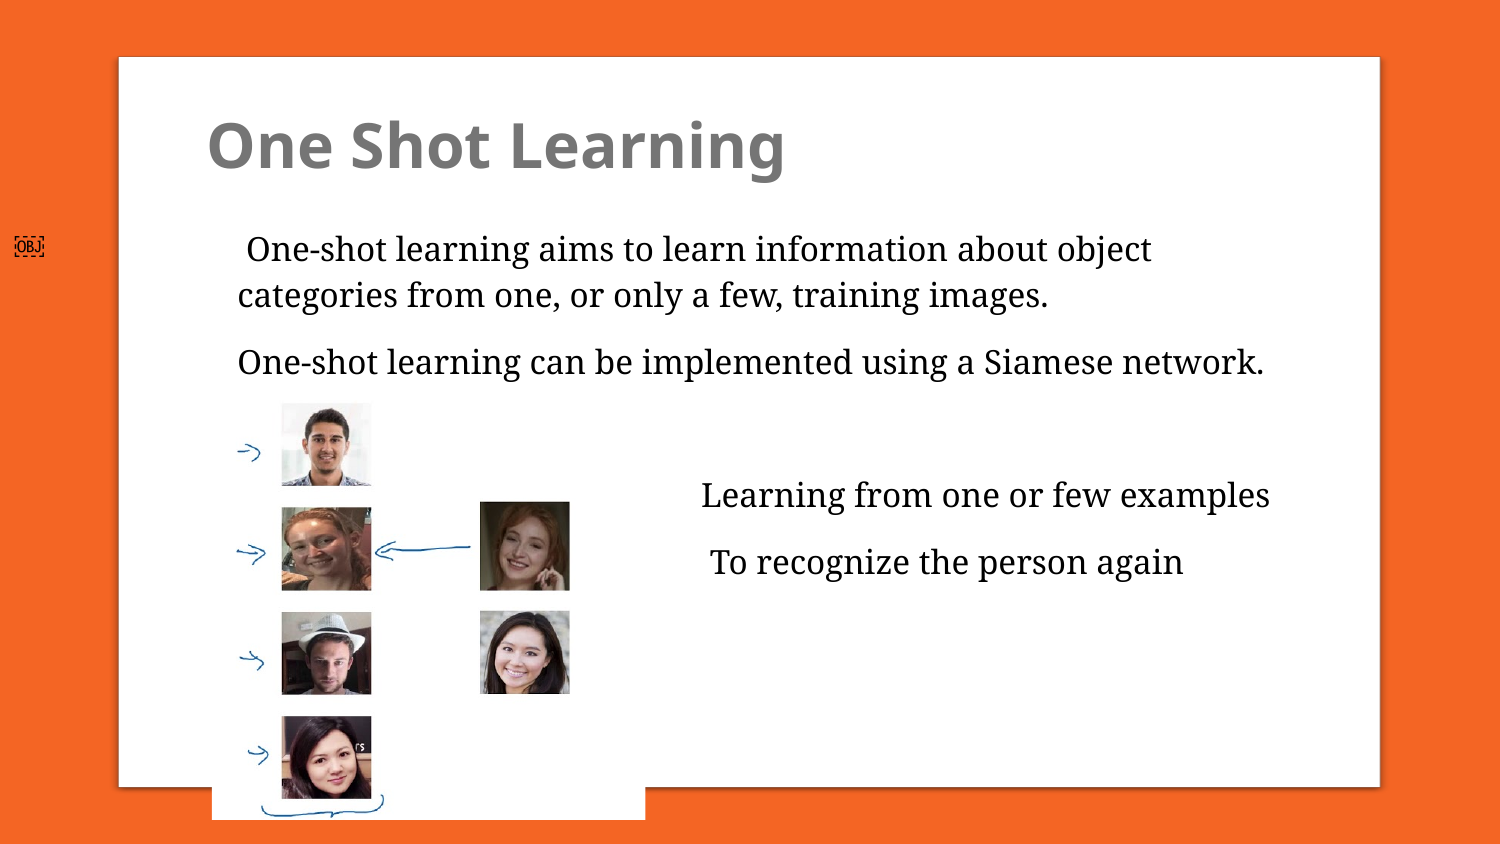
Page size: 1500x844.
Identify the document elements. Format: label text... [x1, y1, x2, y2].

picture [68, 26, 1432, 820]
text_box ￼ [0, 0, 492, 492]
